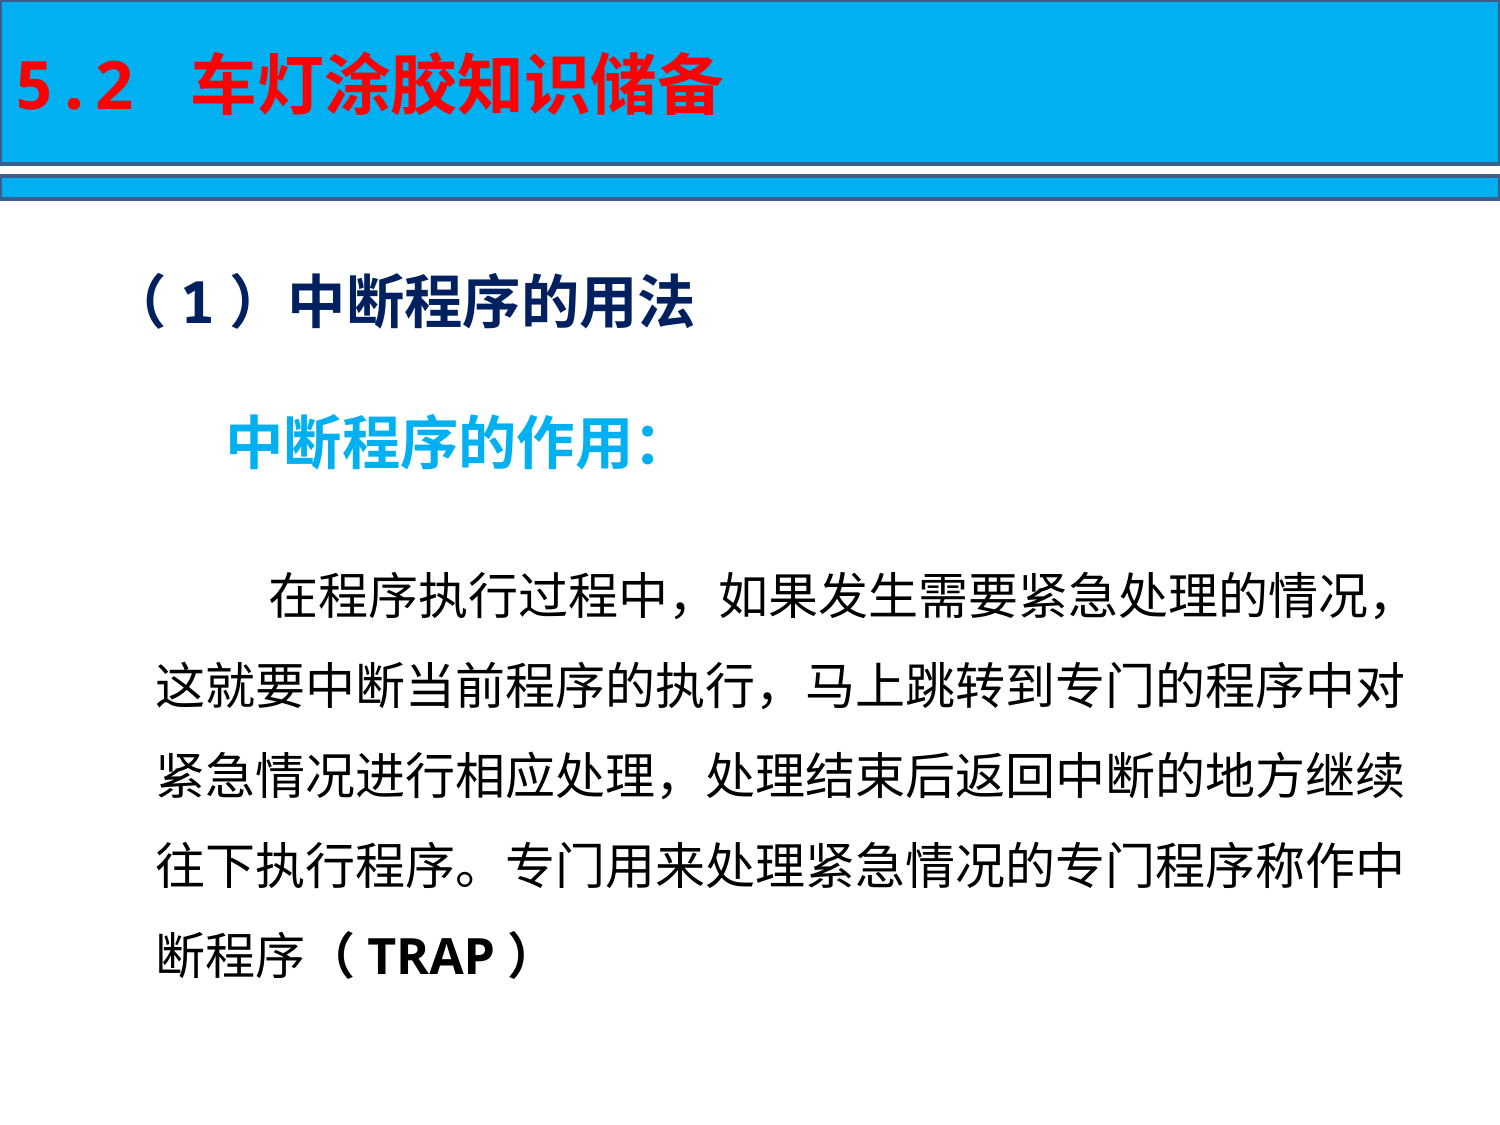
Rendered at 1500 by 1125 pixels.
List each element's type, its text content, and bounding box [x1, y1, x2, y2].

text_box 在程序执行过程中，如果发生需要紧急处理的情况，这就要中断当前程序的执行，马上跳转到专门的程序中对紧急情况进行相应处理，处理结束后返回中断的地方继续往下执行程序。专门用来处理紧急情况的专门程序称作中断程序（TRAP） [140, 527, 1430, 993]
text_box （1）中断程序的用法 [93, 257, 879, 343]
text_box [0, 174, 1500, 201]
text_box [0, 0, 1500, 166]
text_box 5.2 车灯涂胶知识储备 [0, 35, 797, 130]
text_box 中断程序的作用： [210, 398, 809, 484]
